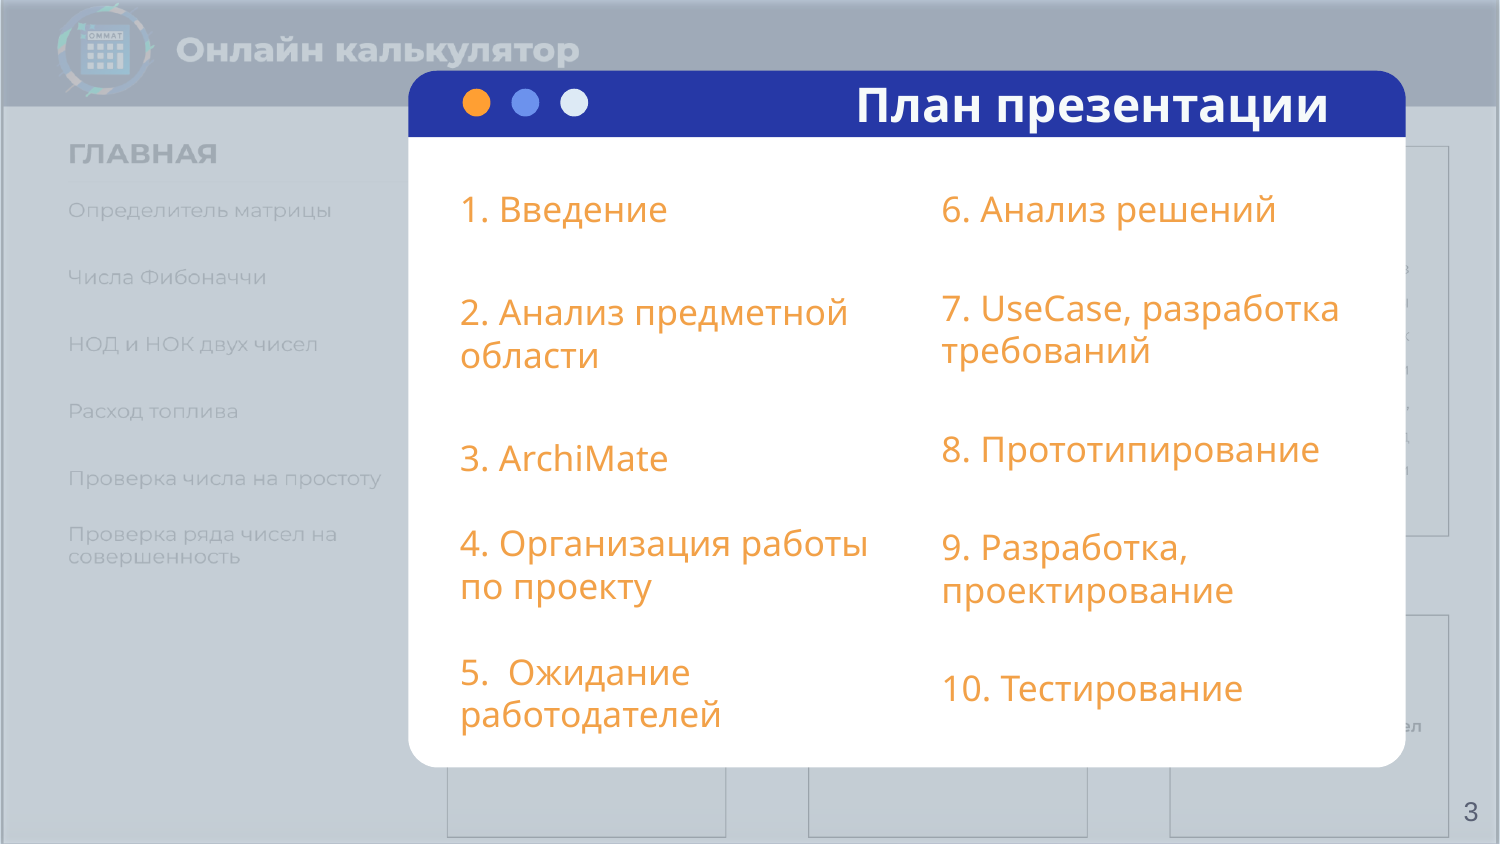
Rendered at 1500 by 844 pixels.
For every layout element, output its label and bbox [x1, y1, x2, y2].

picture [0, 0, 1500, 844]
text_box [462, 88, 589, 117]
text_box [408, 70, 1406, 768]
